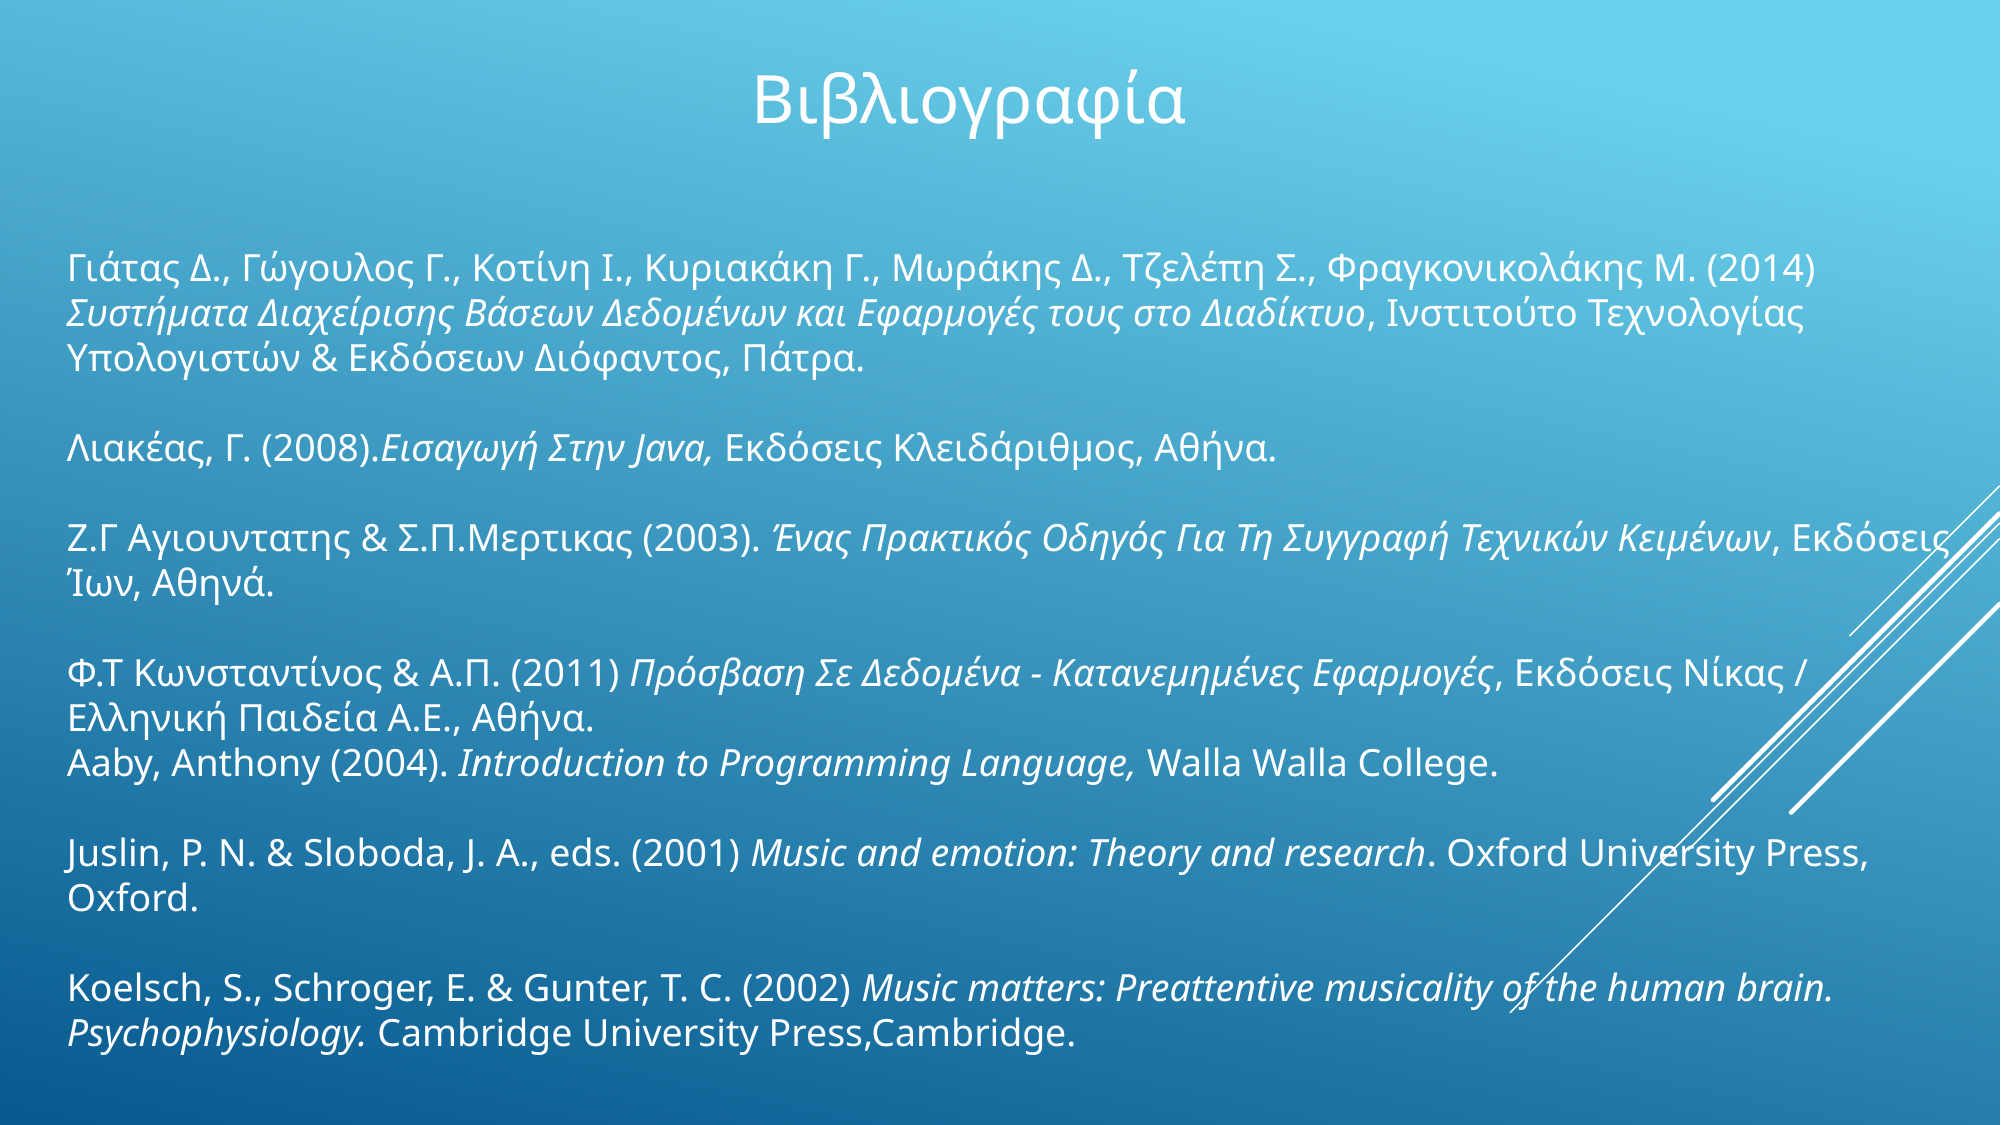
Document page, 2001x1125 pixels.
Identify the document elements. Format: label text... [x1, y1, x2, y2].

text_box Γιάτας Δ., Γώγουλος Γ., Κοτίνη Ι., Κυριακάκη Γ., Μωράκης Δ., Τζελέπη Σ., Φραγκονικολάκης Μ. (2014) Συστήματα Διαχείρισης Βάσεων Δεδομένων και Εφαρμογές τους στο Διαδίκτυο, Ινστιτούτο Τεχνολογίας Υπολογιστών & Εκδόσεων Διόφαντος, Πάτρα. Λιακέας, Γ. (2008).Εισαγωγή Στην Java, Εκδόσεις Κλειδάριθμος, Αθήνα. Ζ.Γ Αγιουντατης & Σ.Π.Μερτικας (2003). Ένας Πρακτικός Οδηγός Για Τη Συγγραφή Τεχνικών Κειμένων, Εκδόσεις Ίων, Αθηνά. Φ.Τ Κωνσταντίνος & Α.Π. (2011) Πρόσβαση Σε Δεδομένα - Κατανεμημένες Εφαρμογές, Εκδόσεις Νίκας / Ελληνική Παιδεία Α.Ε., Αθήνα. Aaby, Anthony (2004). Introduction to Programming Language, Walla Walla College. Juslin, P. N. & Sloboda, J. A., eds. (2001) Music and emotion: Theory and research. Oxford University Press, Oxford. Koelsch, S., Schroger, E. & Gunter, T. C. (2002) Music matters: Preattentive musicality of the human brain. Psychophysiology. Cambridge University Press,Cambridge. [52, 236, 1970, 1125]
text_box Βιβλιογραφία [736, 49, 1768, 190]
